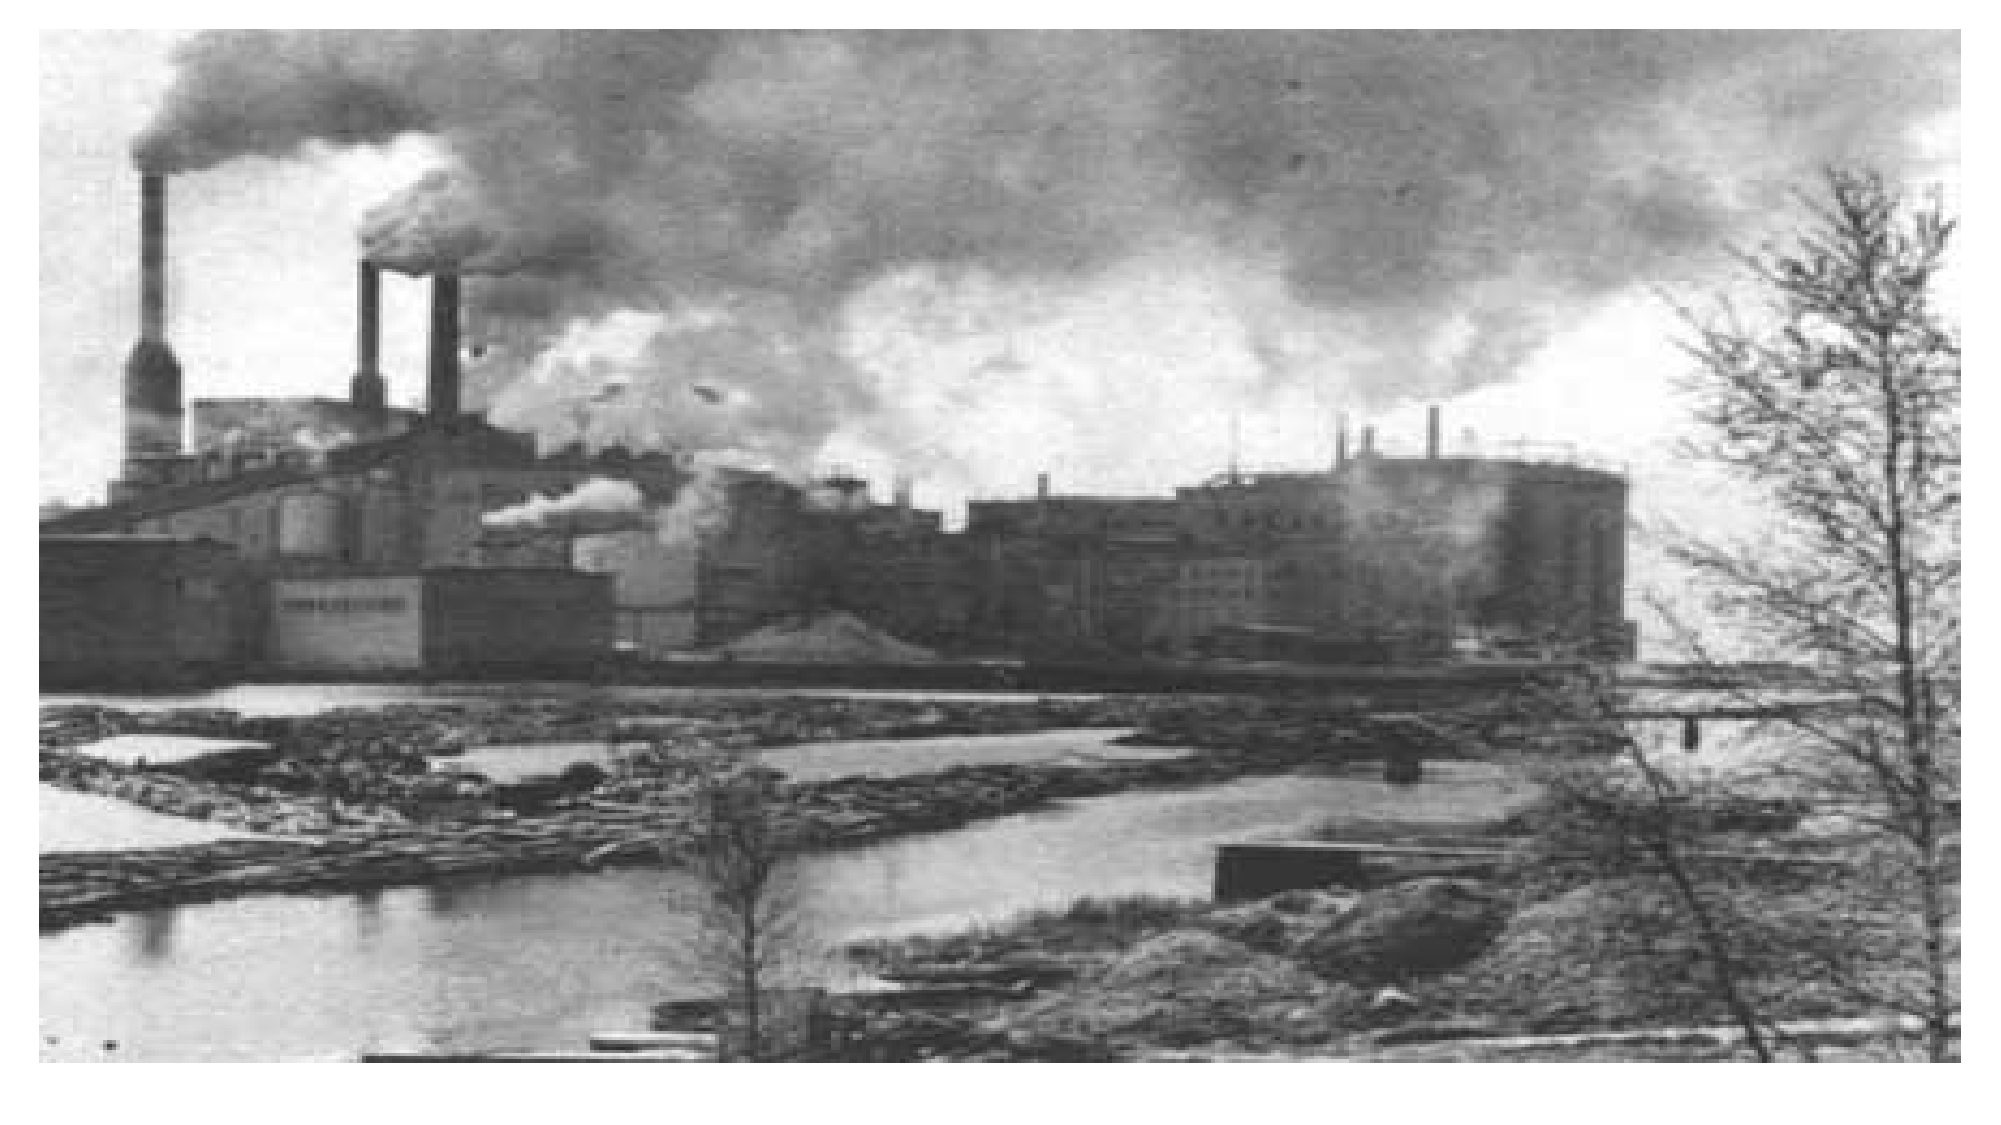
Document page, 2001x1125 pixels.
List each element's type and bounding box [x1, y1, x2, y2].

picture [39, 29, 1961, 1063]
